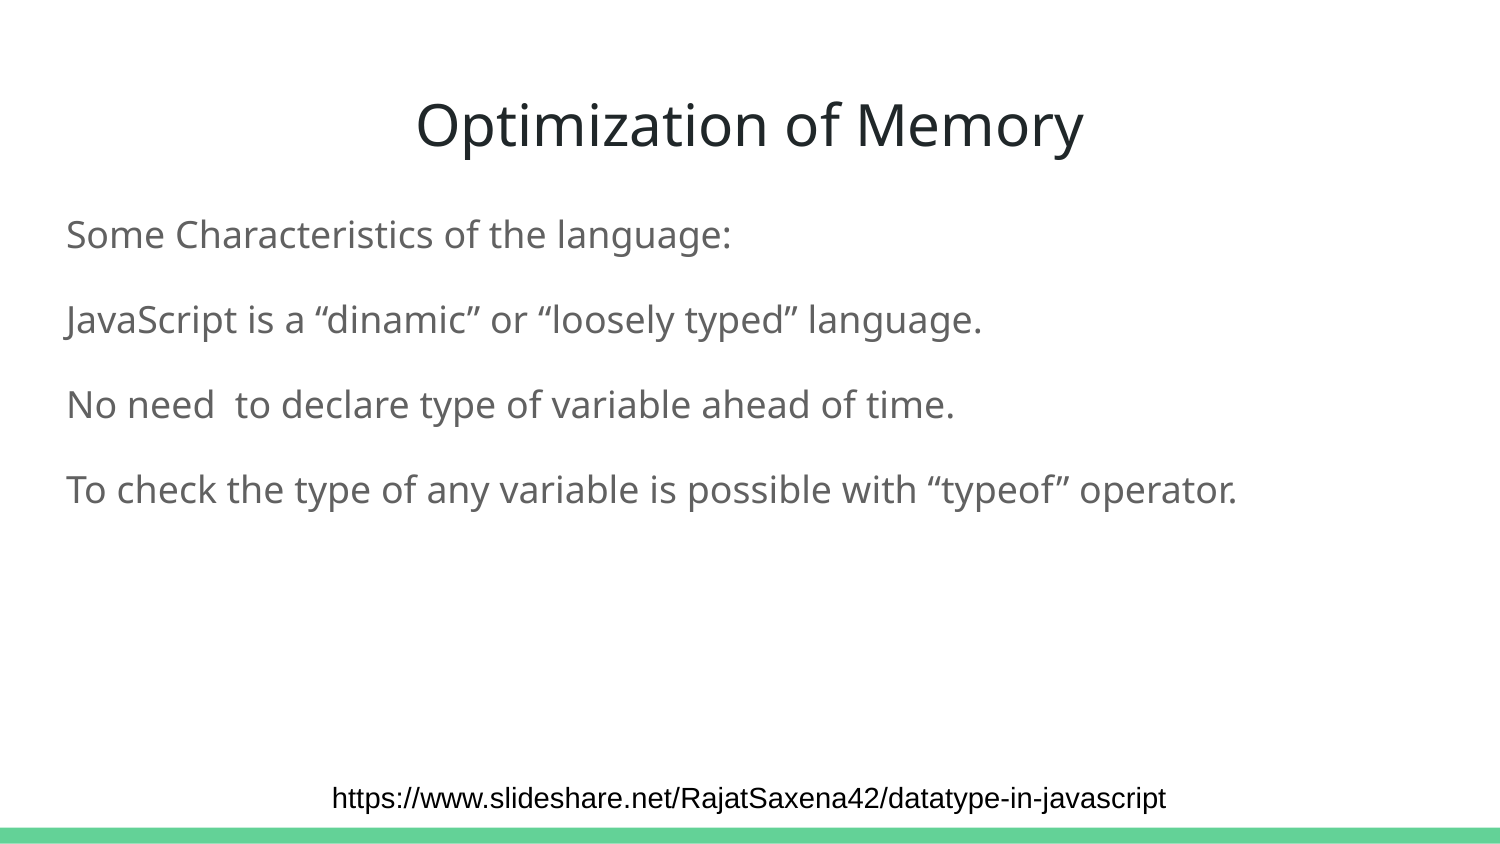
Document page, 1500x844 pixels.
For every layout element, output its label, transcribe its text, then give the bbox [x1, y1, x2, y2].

list Some Characteristics of the language: JavaScript is a “dinamic” or “loosely typed” language. No need to declare type of variable ahead of time. To check the type of any variable is possible with “typeof” operator. [51, 189, 1449, 750]
title Optimization of Memory [51, 72, 1449, 167]
text_box https://www.slideshare.net/RajatSaxena42/datatype-in-javascript [0, 764, 1500, 831]
